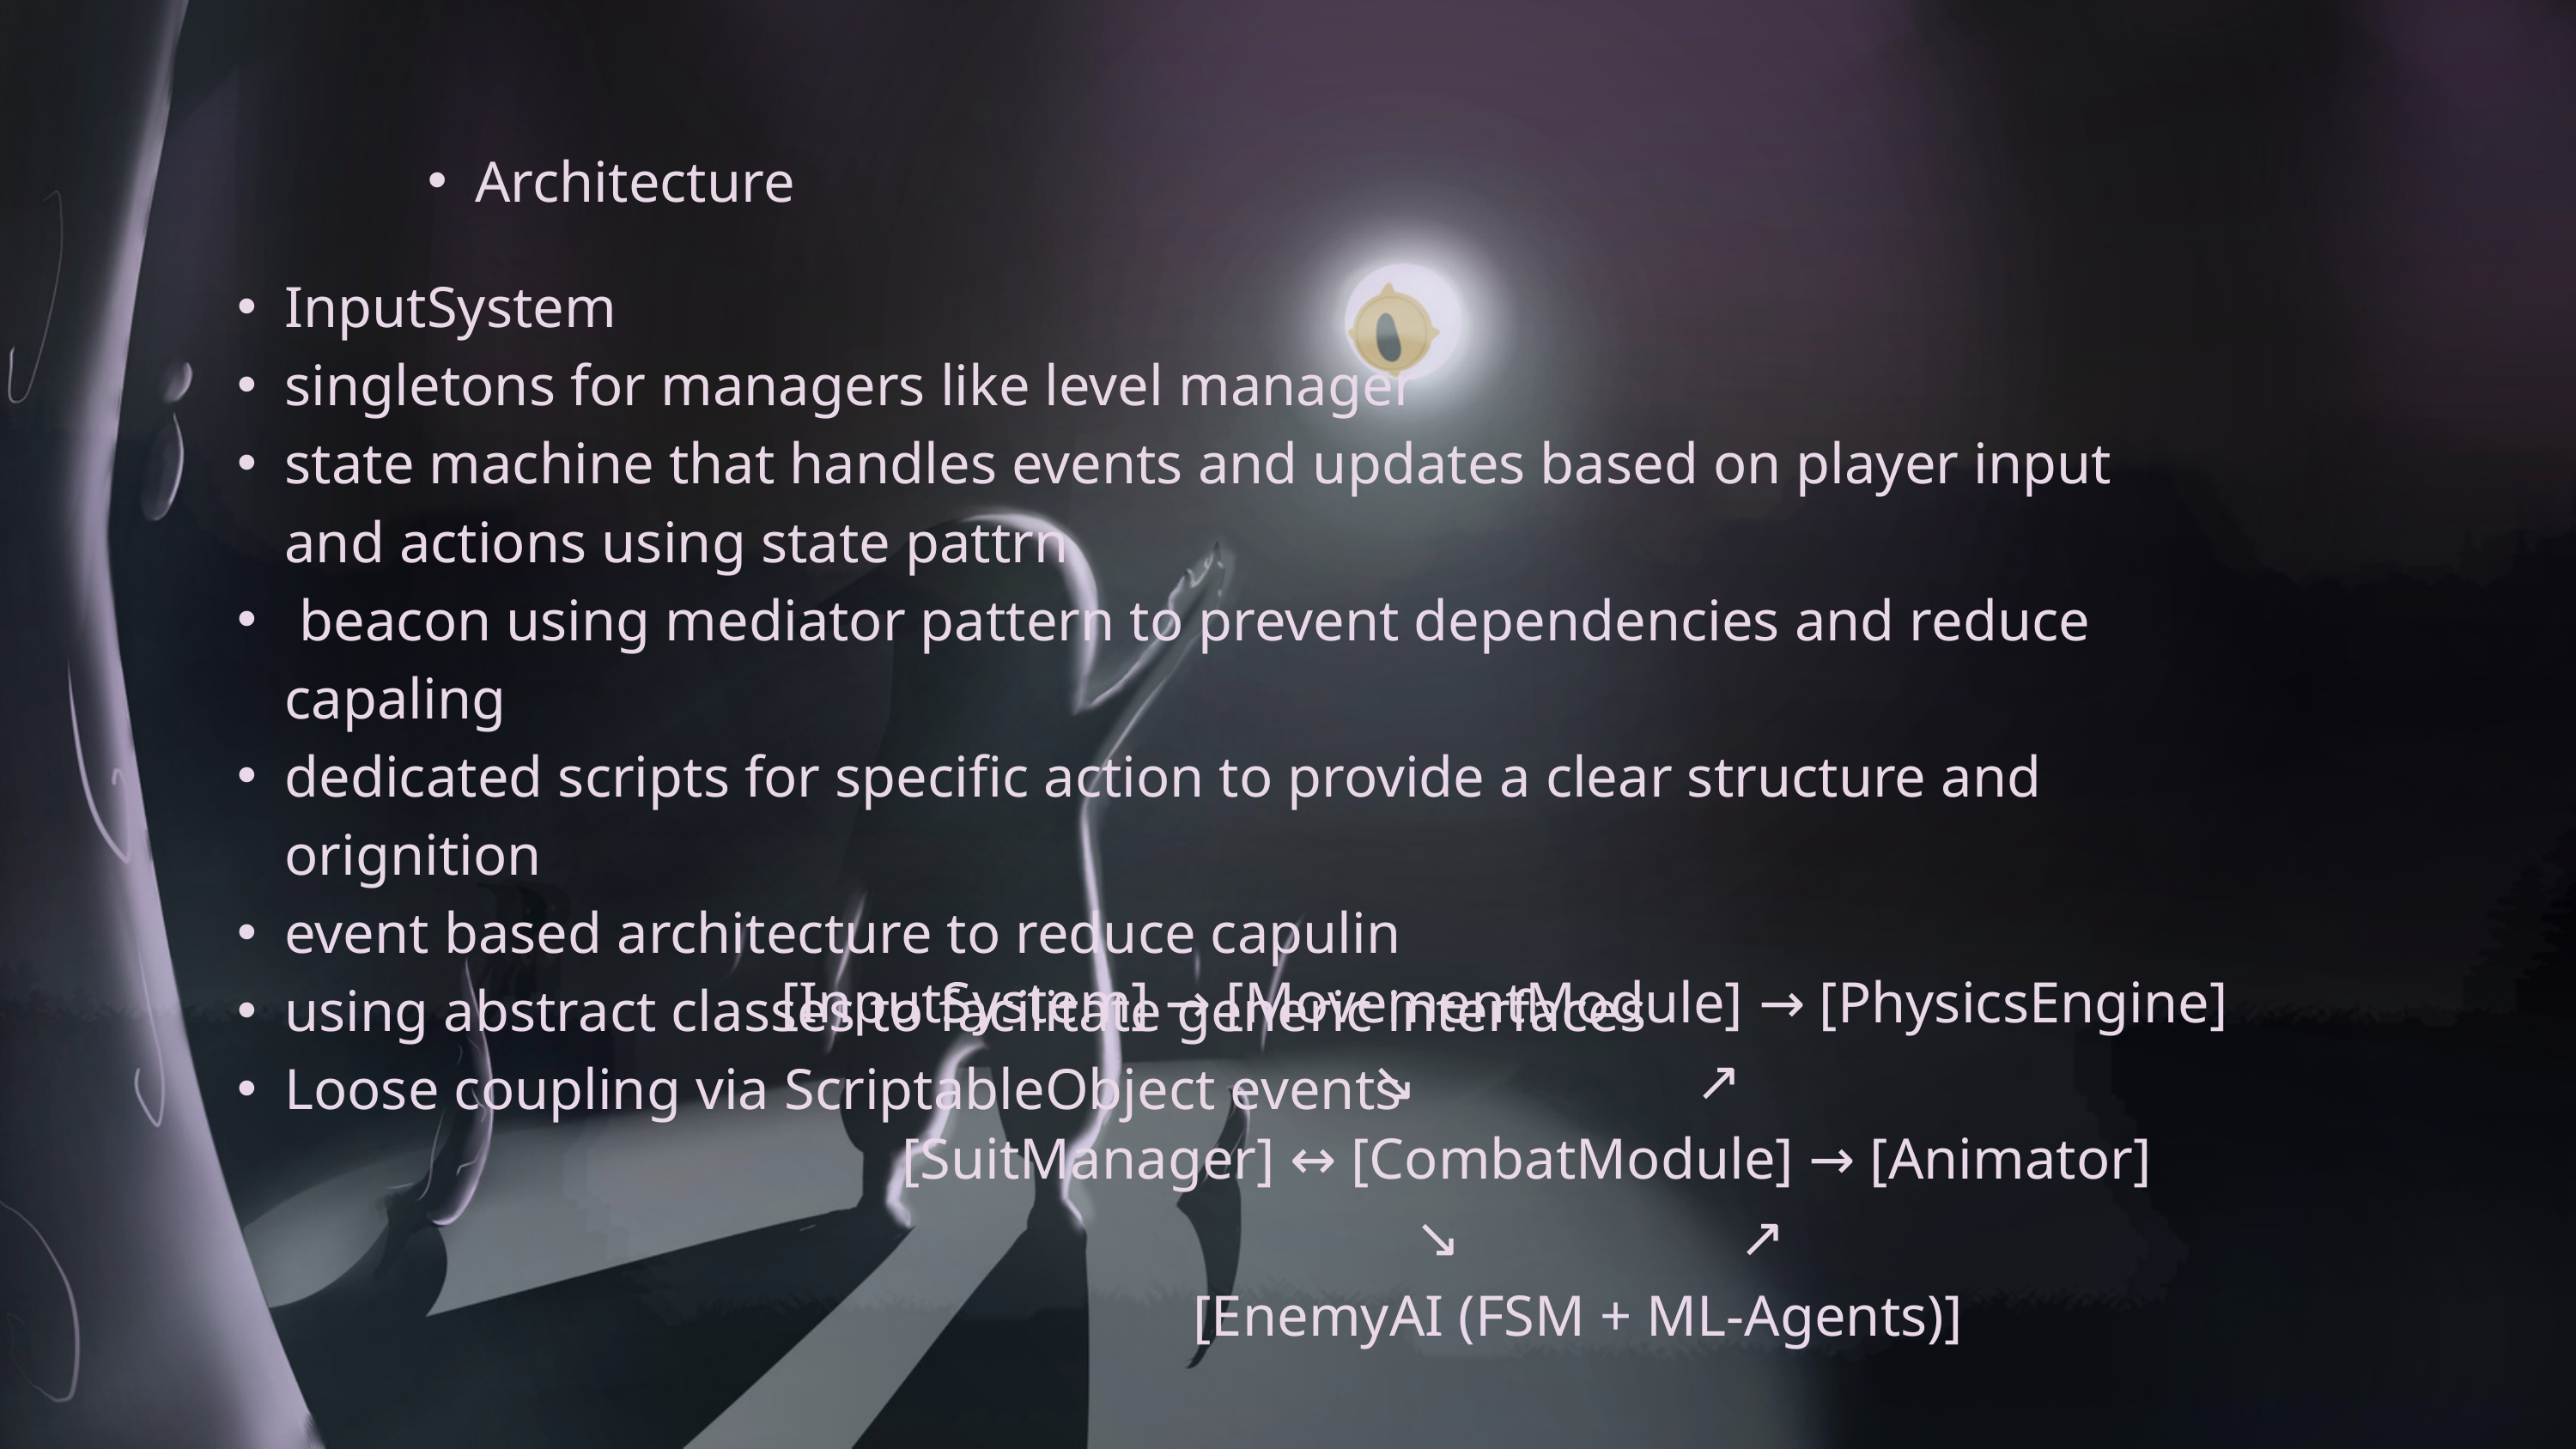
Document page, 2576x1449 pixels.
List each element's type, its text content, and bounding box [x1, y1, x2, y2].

text_box [InputSystem] → [MovementModule] → [PhysicsEngine] ↘ ↗ [SuitManager] ↔ [CombatModule] → [Animator] ↘ ↗ [EnemyAI (FSM + ML-Agents)] [611, 955, 2352, 1348]
text_box [0, 0, 2576, 1449]
text_box InputSystem singletons for managers like level manager state machine that handles events and updates based on player input and actions using state pattrn beacon using mediator pattern to prevent dependencies and reduce capaling dedicated scripts for specific action to provide a clear structure and orignition event based architecture to reduce capulin using abstract classes to facilitate generic interfaces Loose coupling via ScriptableObject events [189, 260, 2132, 1121]
text_box Architecture [380, 135, 956, 214]
